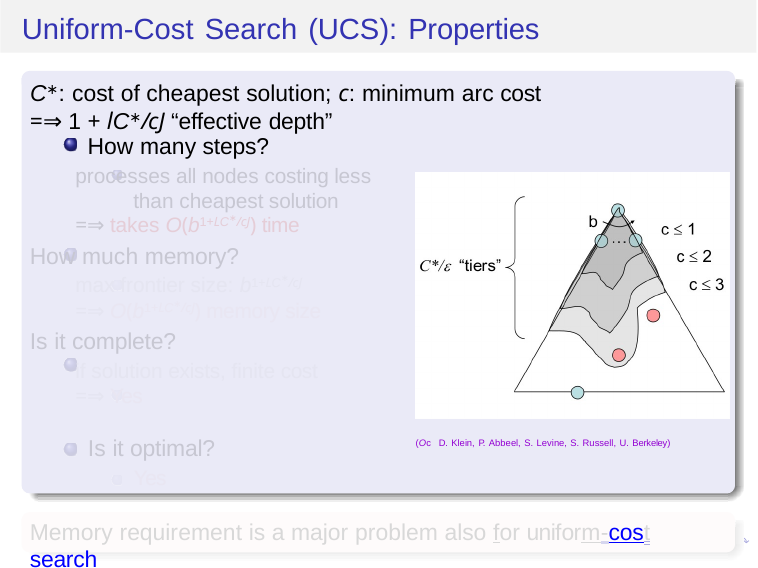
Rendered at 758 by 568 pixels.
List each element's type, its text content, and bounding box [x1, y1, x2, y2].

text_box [63, 443, 123, 486]
picture [415, 171, 730, 419]
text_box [21, 70, 744, 502]
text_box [21, 511, 744, 561]
text_box [0, 0, 757, 53]
title Uniform-Cost Search (UCS): Properties [15, 7, 757, 106]
